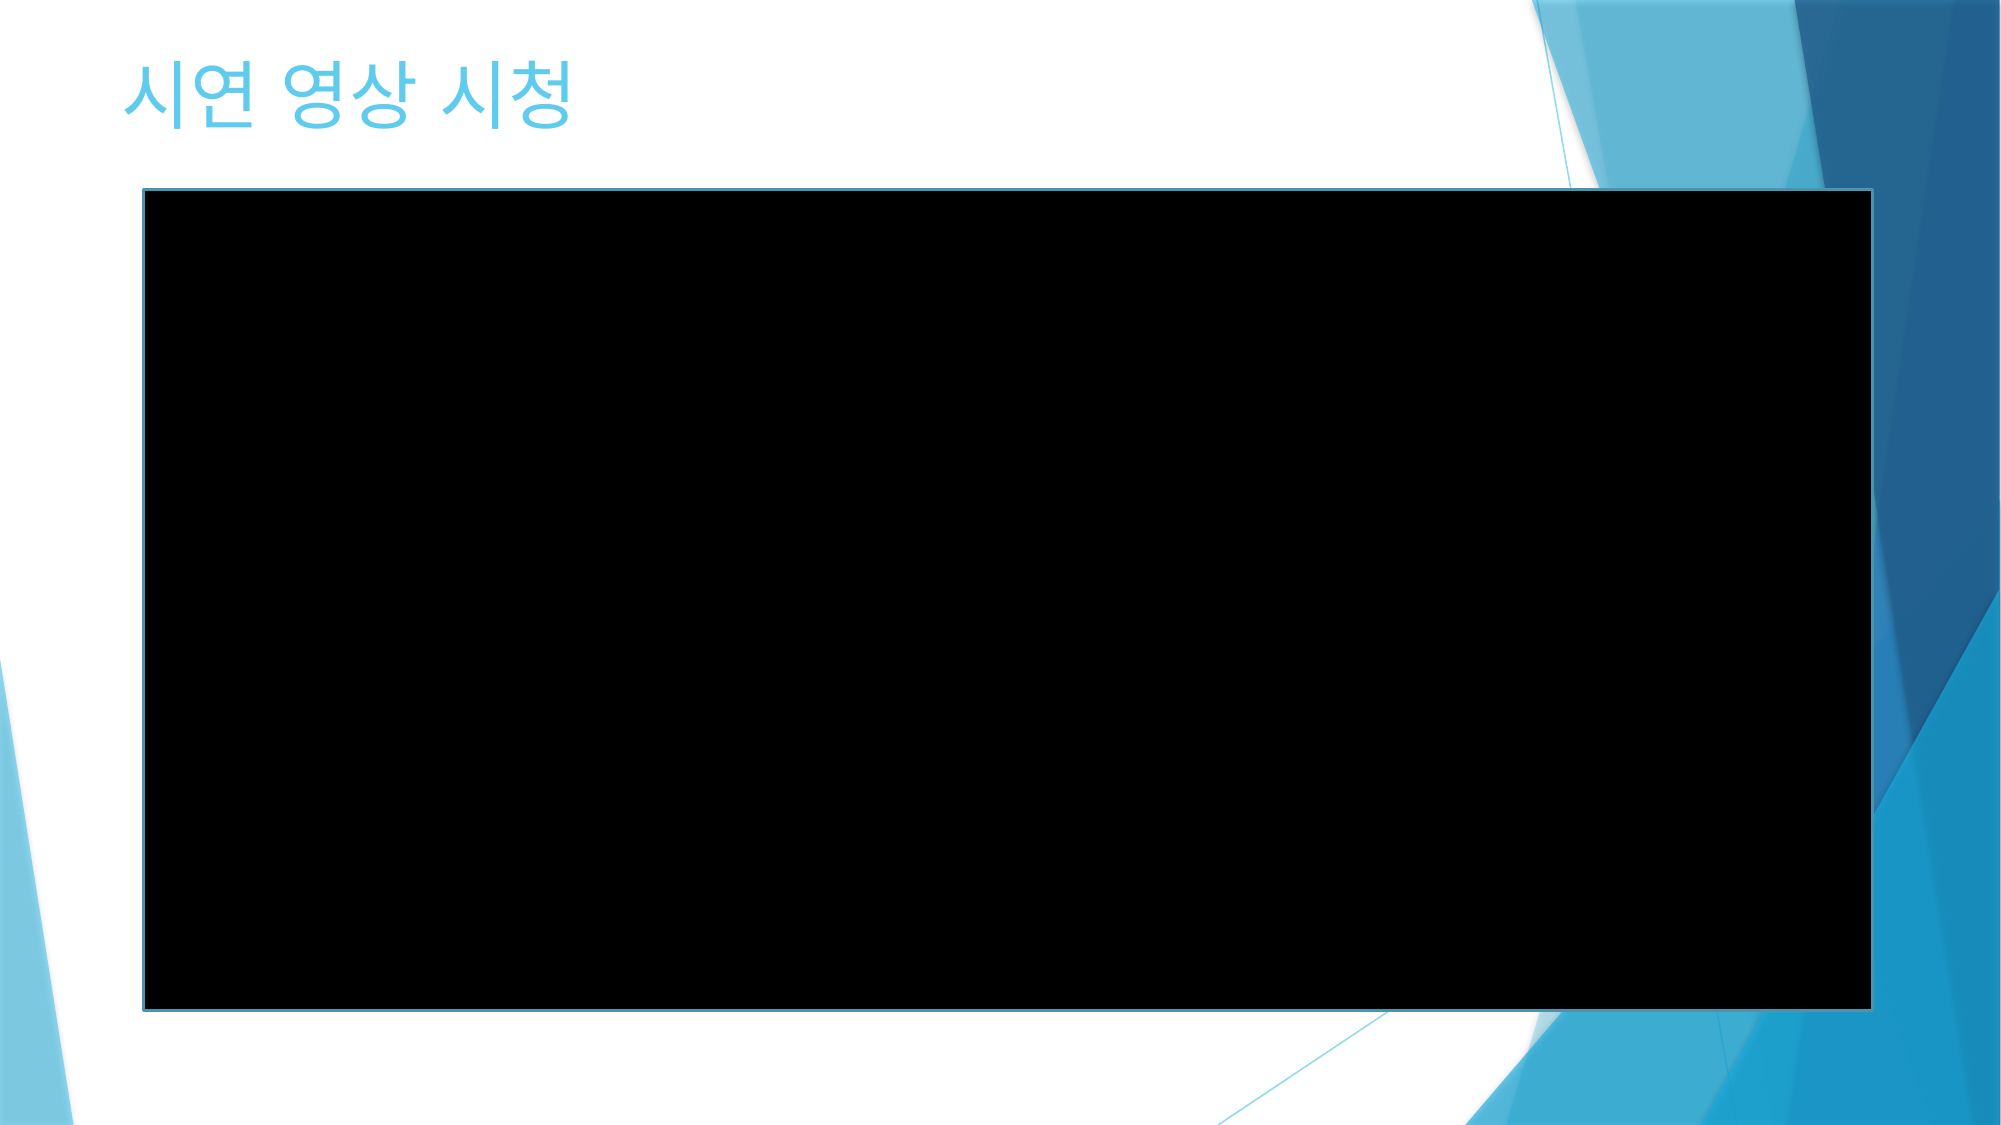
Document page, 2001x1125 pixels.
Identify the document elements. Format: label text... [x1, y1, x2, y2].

text_box [142, 188, 1874, 1012]
title 시연 영상 시청 [106, 41, 1517, 258]
